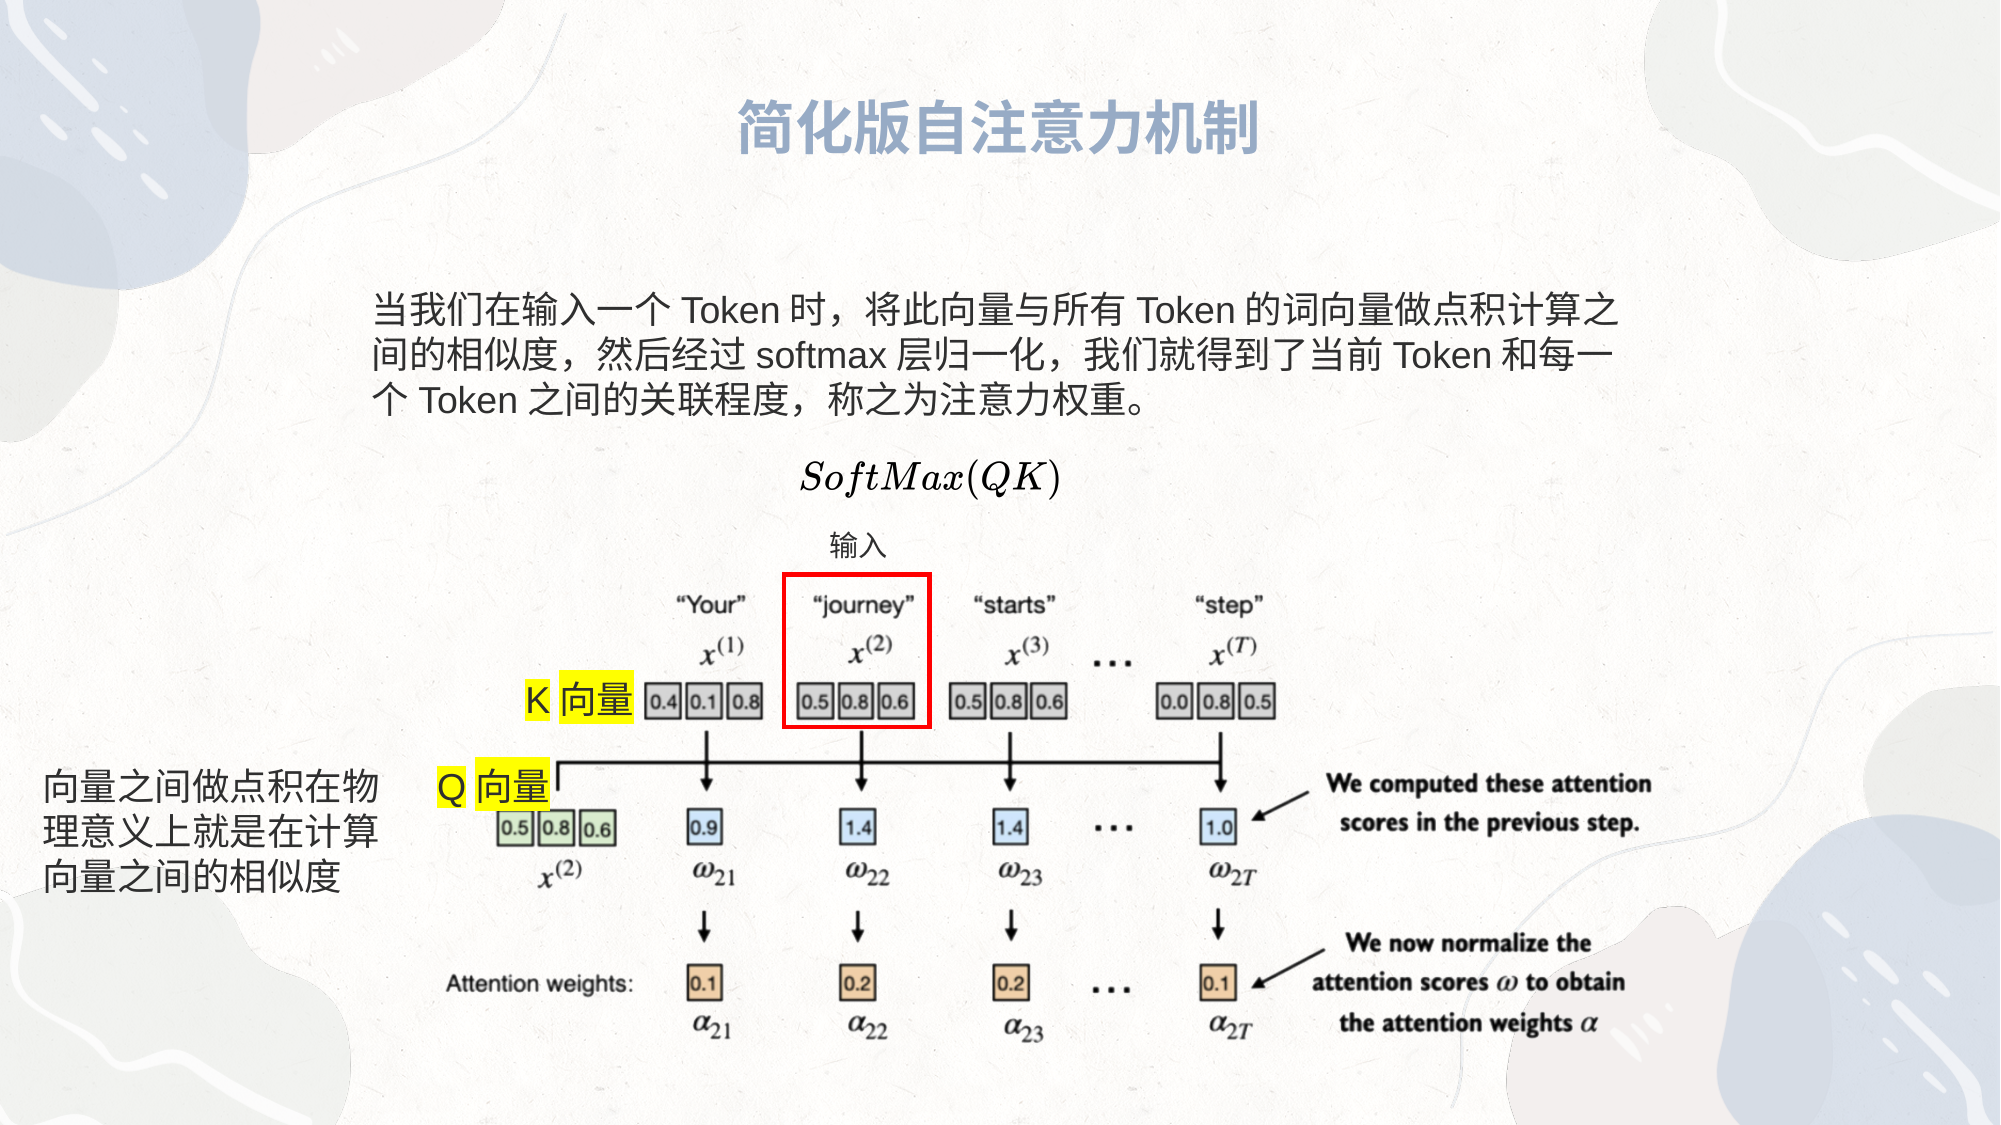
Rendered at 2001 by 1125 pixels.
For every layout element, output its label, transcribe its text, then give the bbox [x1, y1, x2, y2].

text_box 向量之间做点积在物理意义上就是在计算向量之间的相似度 [27, 755, 289, 906]
text_box 当我们在输入一个Token时，将此向量与所有Token的词向量做点积计算之间的相似度，然后经过softmax层归一化，我们就得到了当前Token和每一个Token之间的关联程度，称之为注意力权重。 [357, 278, 1641, 429]
text_box 输入 [814, 519, 921, 546]
picture [0, 0, 2000, 1125]
title 简化版自注意力机制 [108, 16, 1890, 169]
